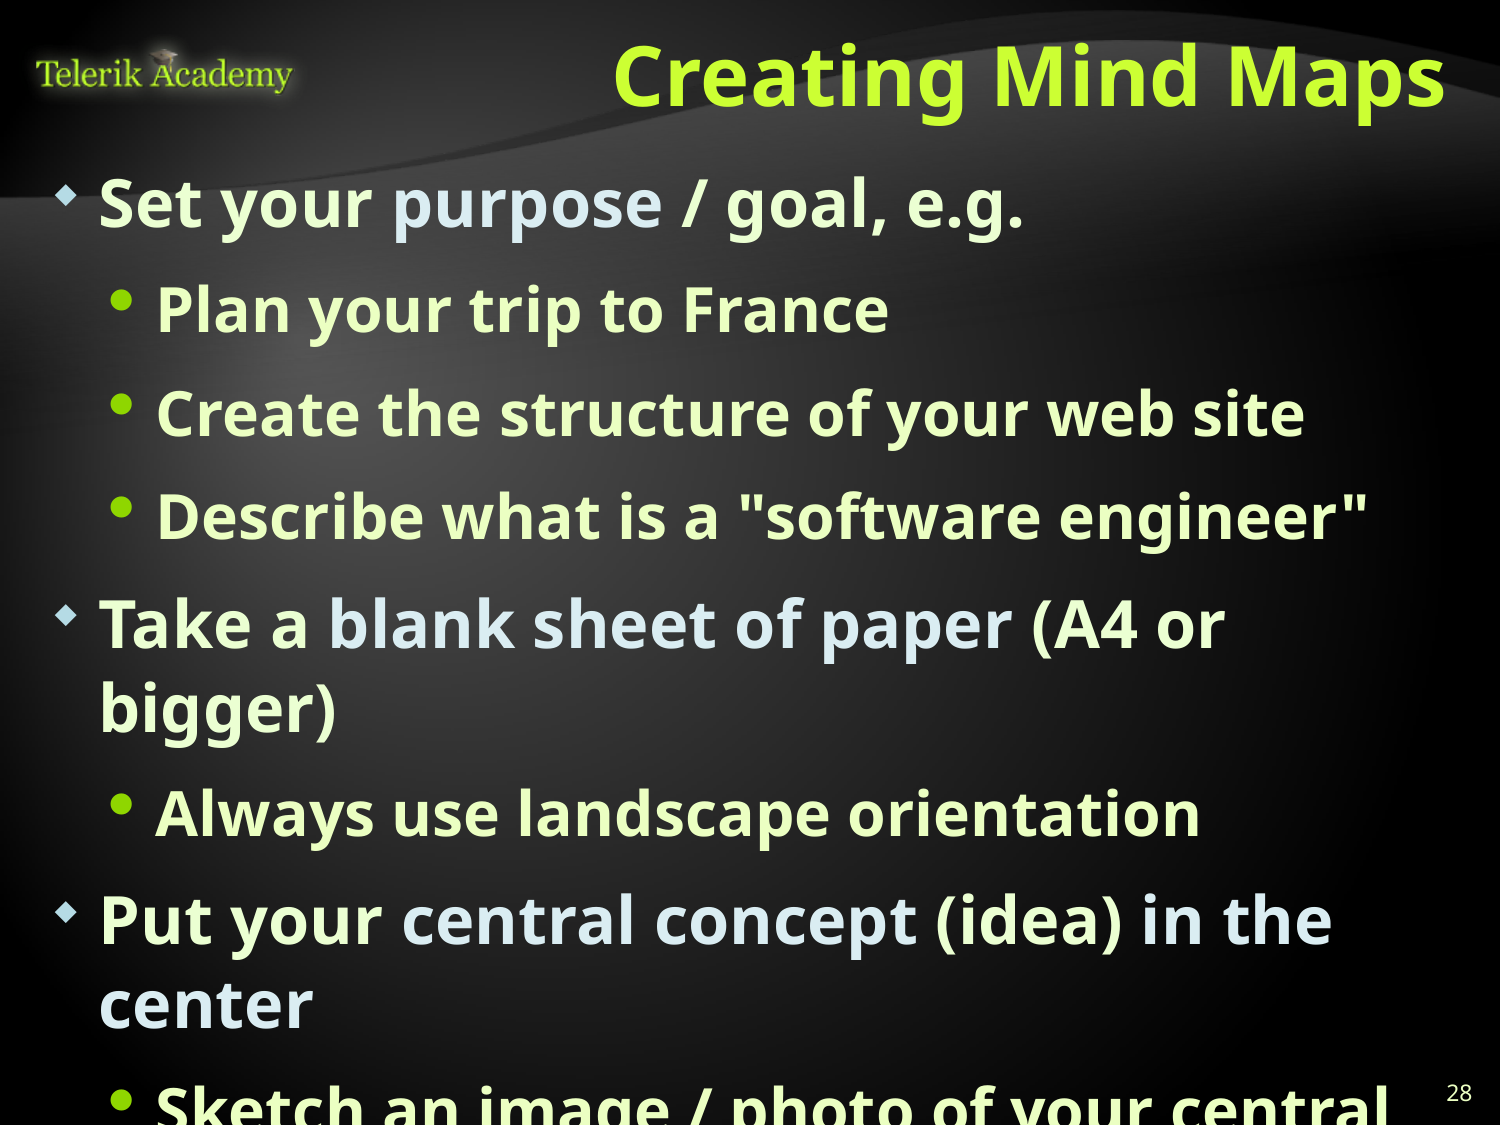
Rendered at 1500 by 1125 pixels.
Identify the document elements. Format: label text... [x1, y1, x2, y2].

list Set your purpose / goal, e.g. Plan your trip to France Create the structure of your web site Describe what is a "software engineer" Take a blank sheet of paper (A4 or bigger) Always use landscape orientation Put your central concept (idea) in the center Sketch an image / photo of your central idea A picture is worth a 1000 words [37, 149, 1463, 1100]
slide_number 28 [1412, 1074, 1488, 1113]
title Creating Mind Maps [300, 12, 1463, 149]
picture [0, 0, 1500, 1125]
